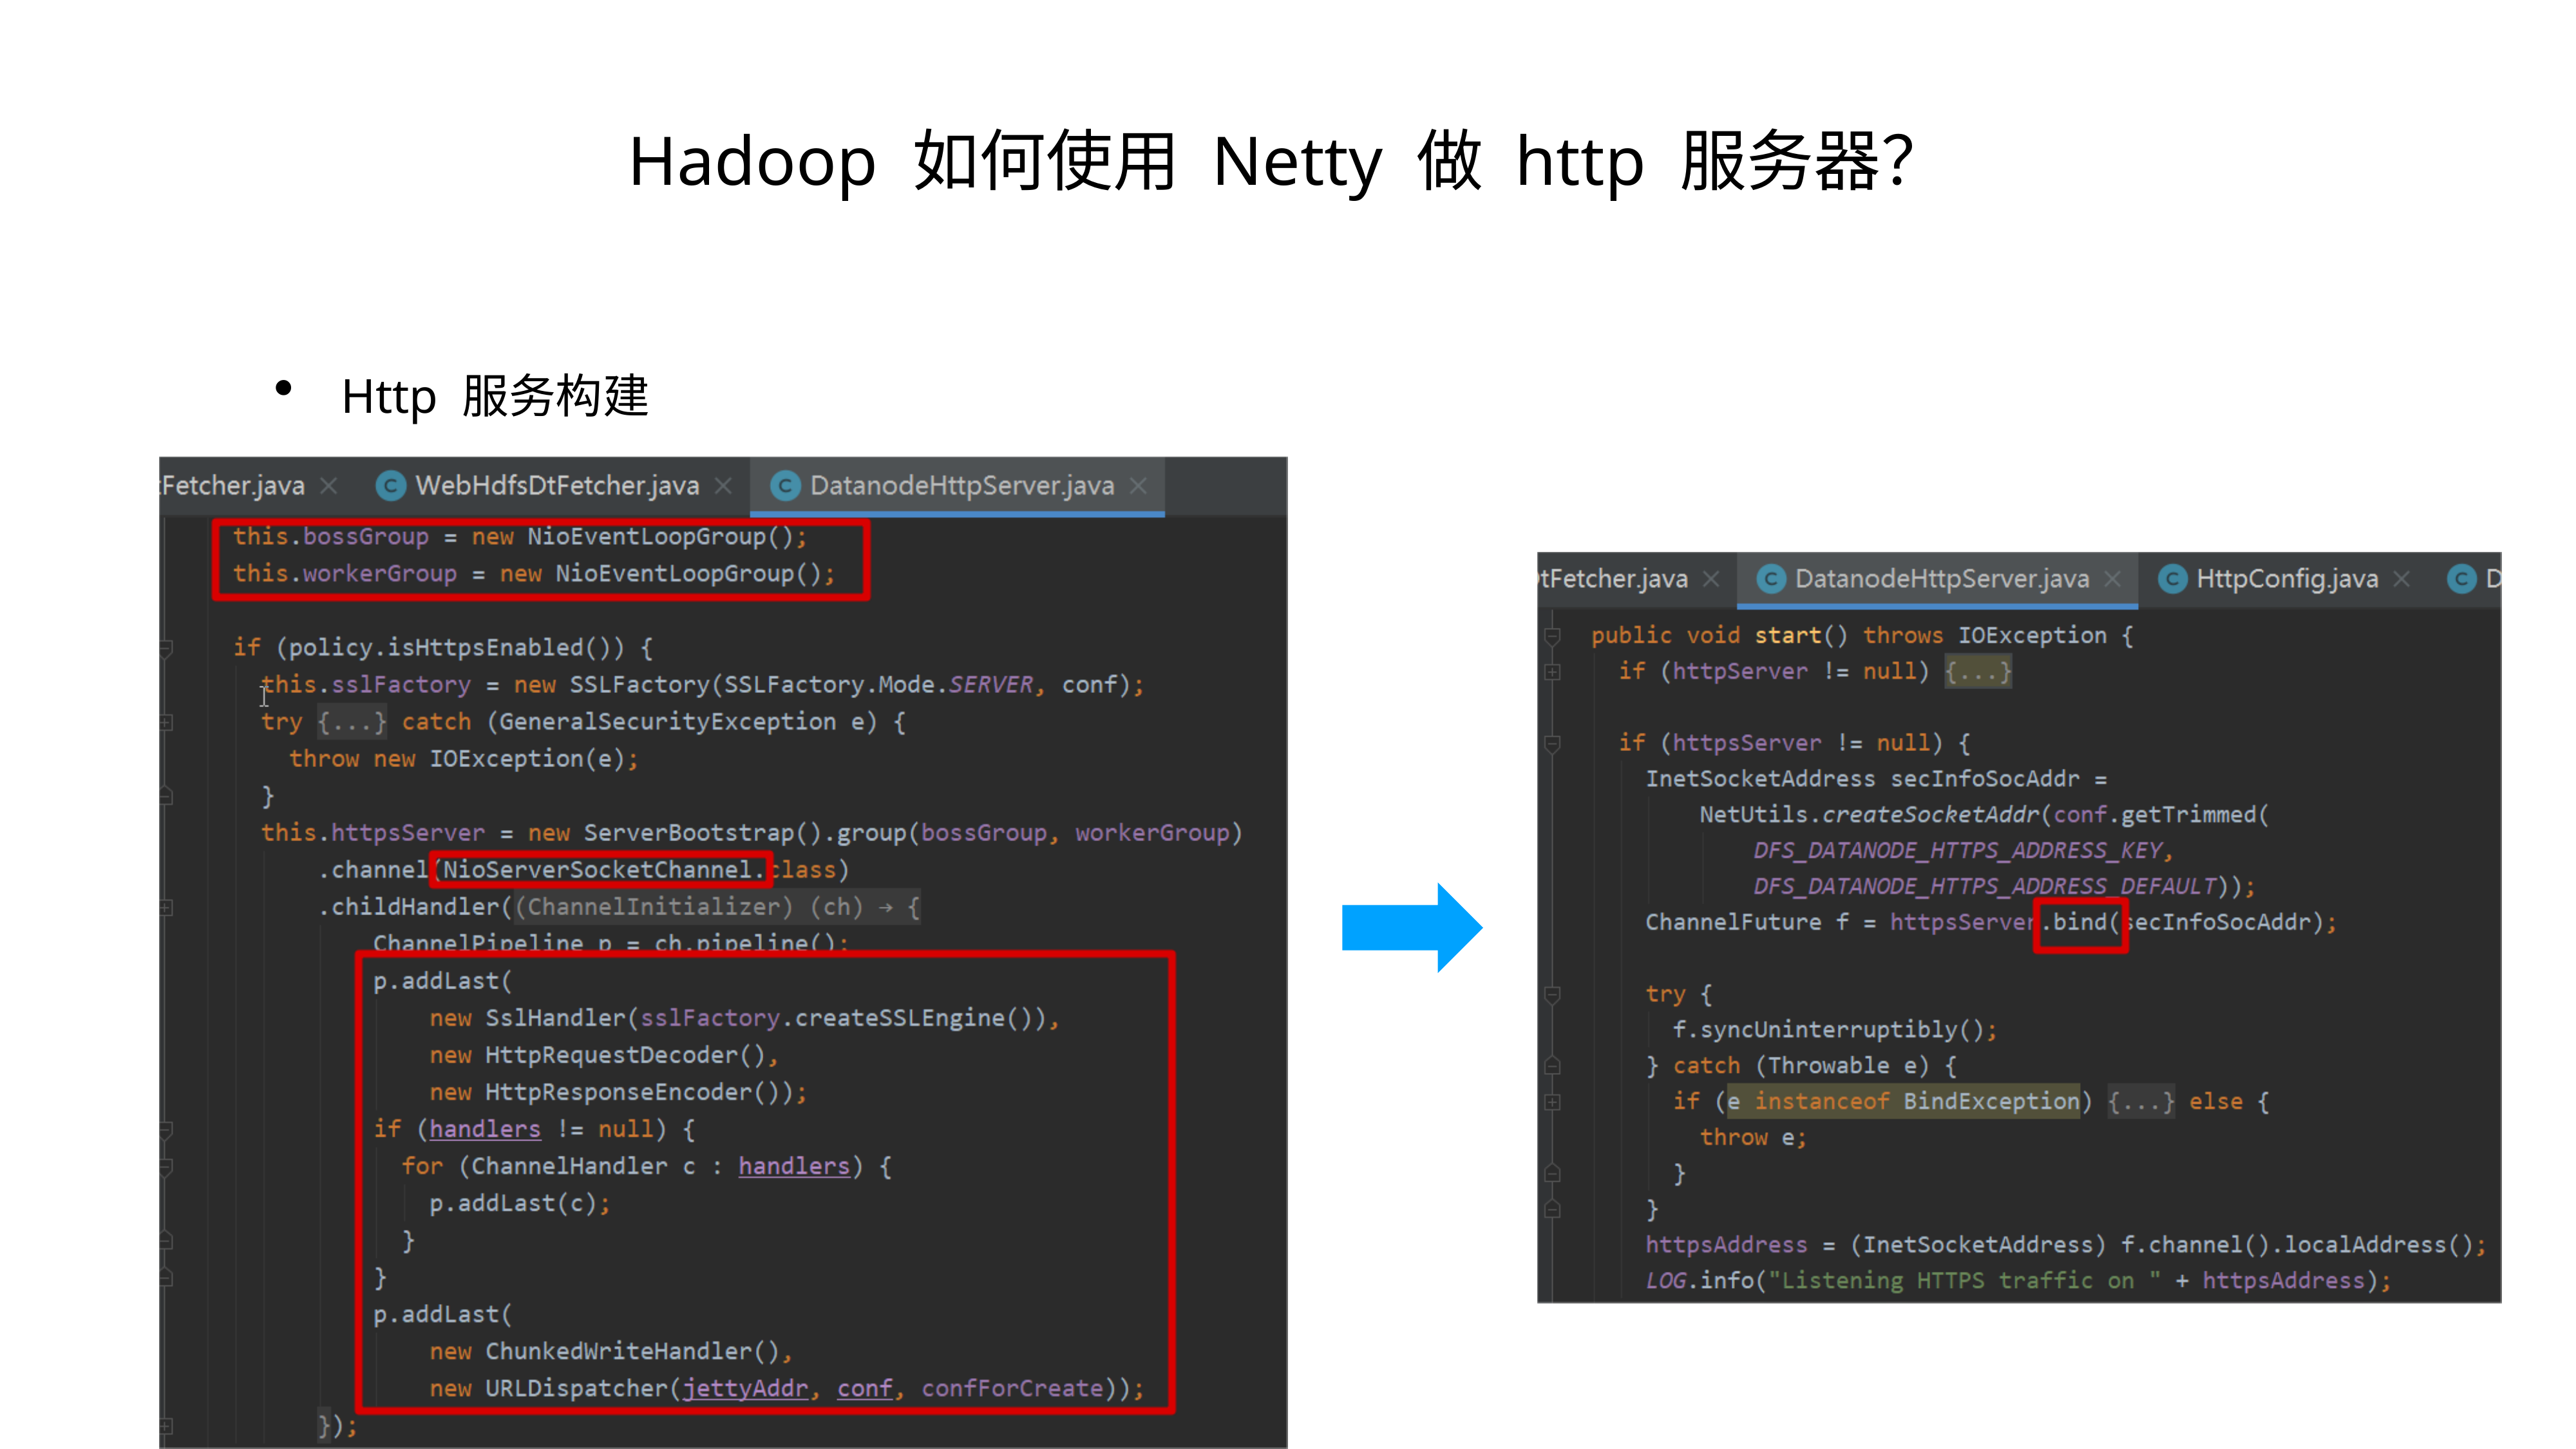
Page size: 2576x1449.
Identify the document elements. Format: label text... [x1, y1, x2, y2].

text_box [1342, 882, 1484, 973]
list Http 服务构建 [268, 332, 2342, 1316]
picture [1537, 552, 2502, 1303]
picture [159, 457, 1289, 1449]
title Hadoop 如何使用 Netty 做 http 服务器？ [178, 37, 2398, 279]
